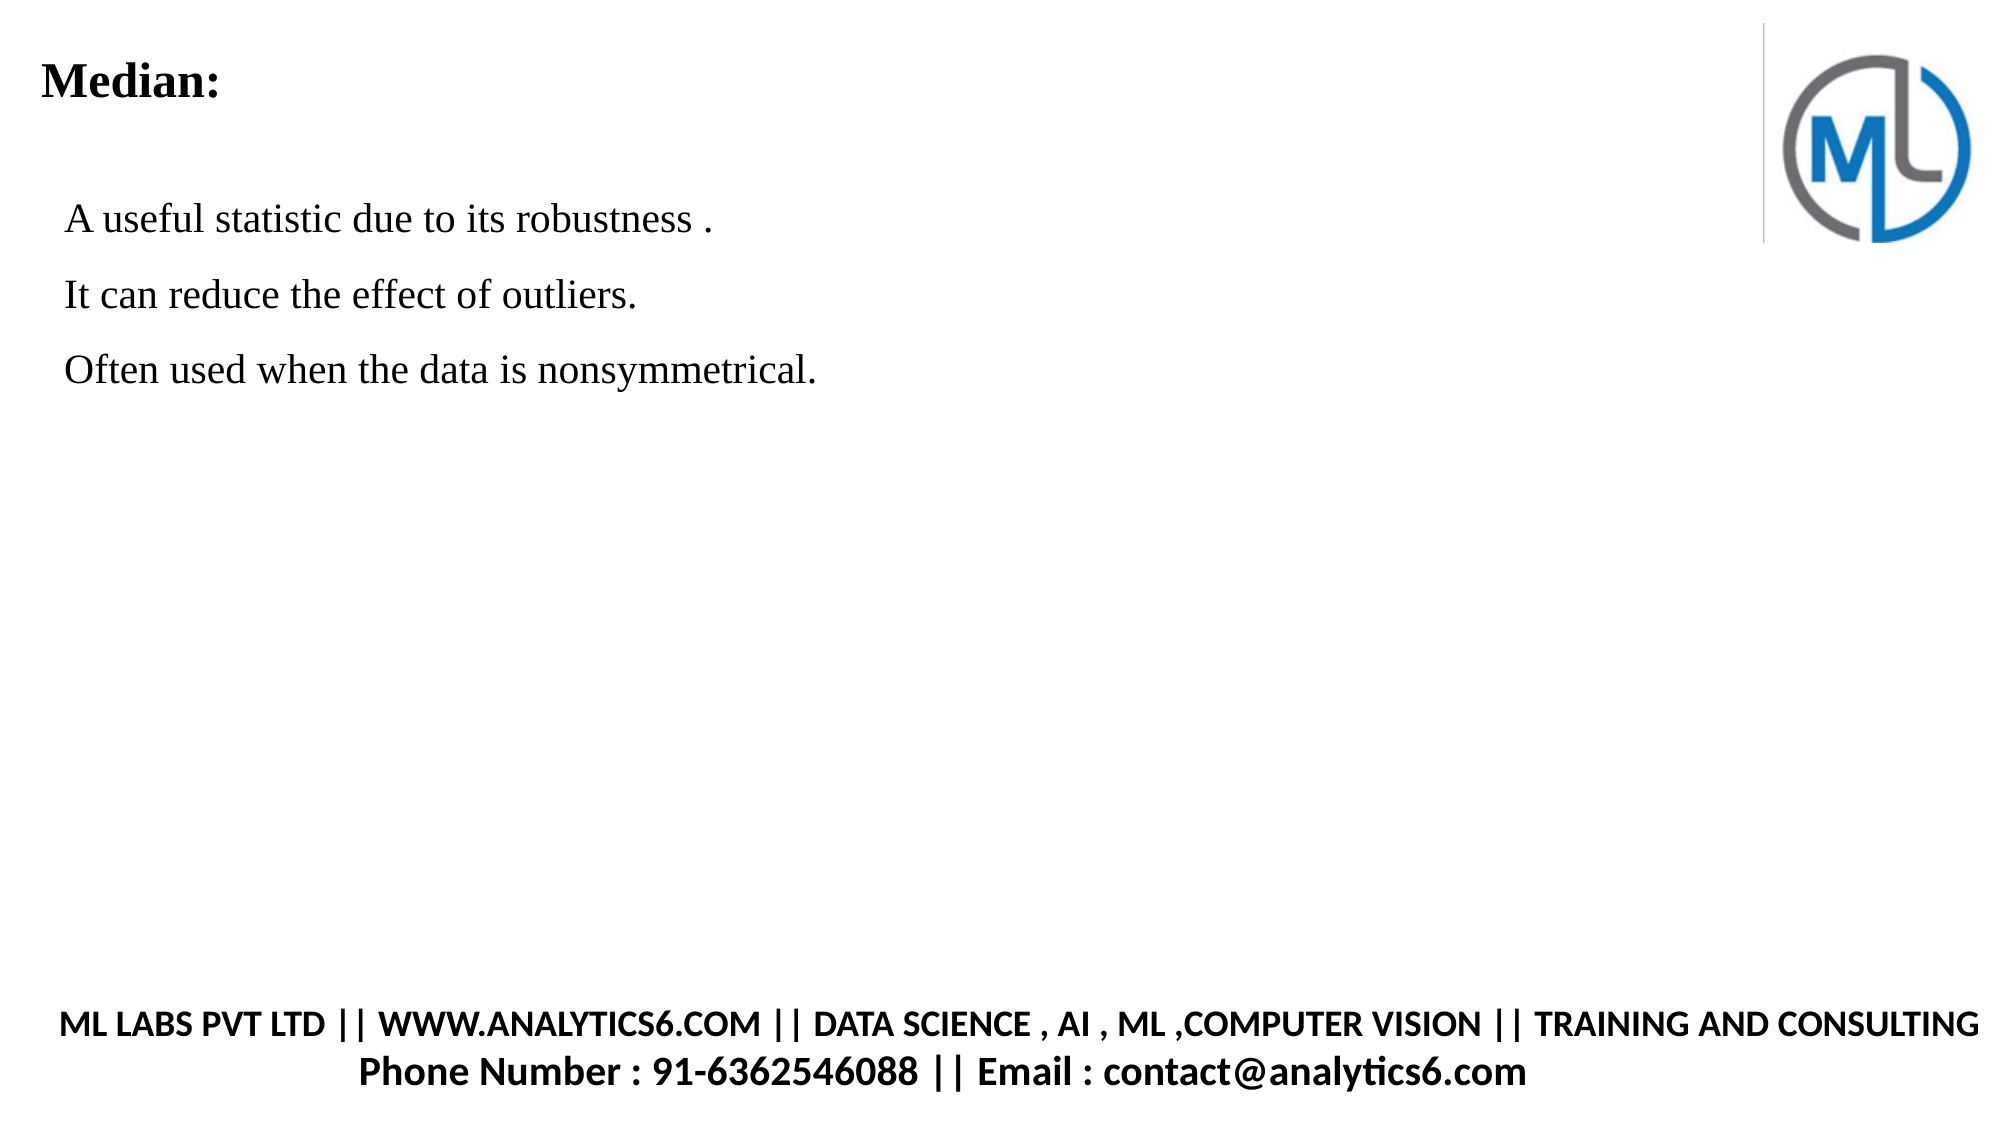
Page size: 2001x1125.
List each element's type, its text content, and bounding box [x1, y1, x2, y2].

list A useful statistic due to its robustness . It can reduce the effect of outliers. Often used when the data is nonsymmetrical. [49, 158, 1762, 959]
title Median: [26, 46, 1863, 278]
slide_number ML LABS PVT LTD || WWW.ANALYTICS6.COM || DATA SCIENCE , AI , ML ,COMPUTER VISION || TRAINING AND CONSULTING Phone Number : 91-6362546088 || Email : contact@analytics6.com [44, 991, 2000, 1052]
picture [1761, 23, 1981, 243]
